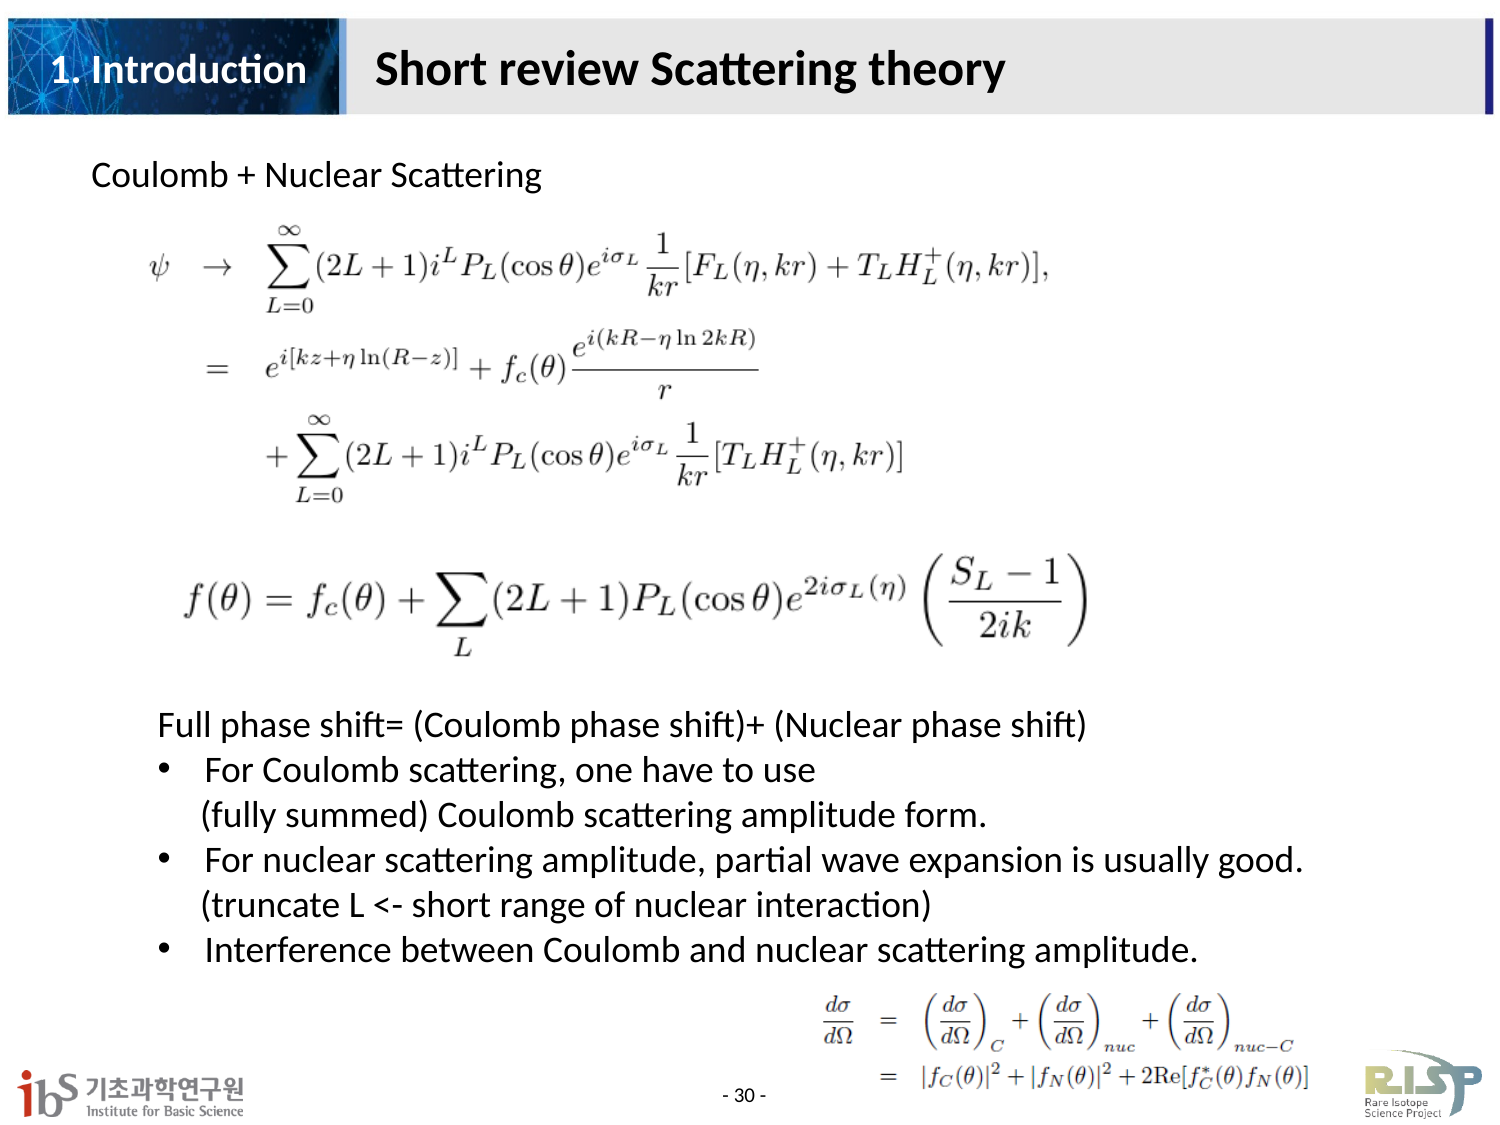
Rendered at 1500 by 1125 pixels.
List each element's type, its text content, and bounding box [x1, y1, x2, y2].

picture [17, 1070, 243, 1117]
picture [799, 978, 1332, 1102]
picture [123, 207, 1069, 519]
picture [159, 538, 1115, 669]
picture [2, 10, 1500, 130]
text_box Coulomb + Nuclear Scattering [76, 142, 1164, 203]
text_box Full phase shift= (Coulomb phase shift)+ (Nuclear phase shift) For Coulomb scattering, one have to use (fully summed) Coulomb scattering amplitude form. For nuclear scattering amplitude, partial wave expansion is usually good. (truncate L <- short range of nuclear interaction) Interference between Coulomb and nuclear scattering amplitude. [142, 692, 1321, 978]
picture [1364, 1049, 1482, 1119]
